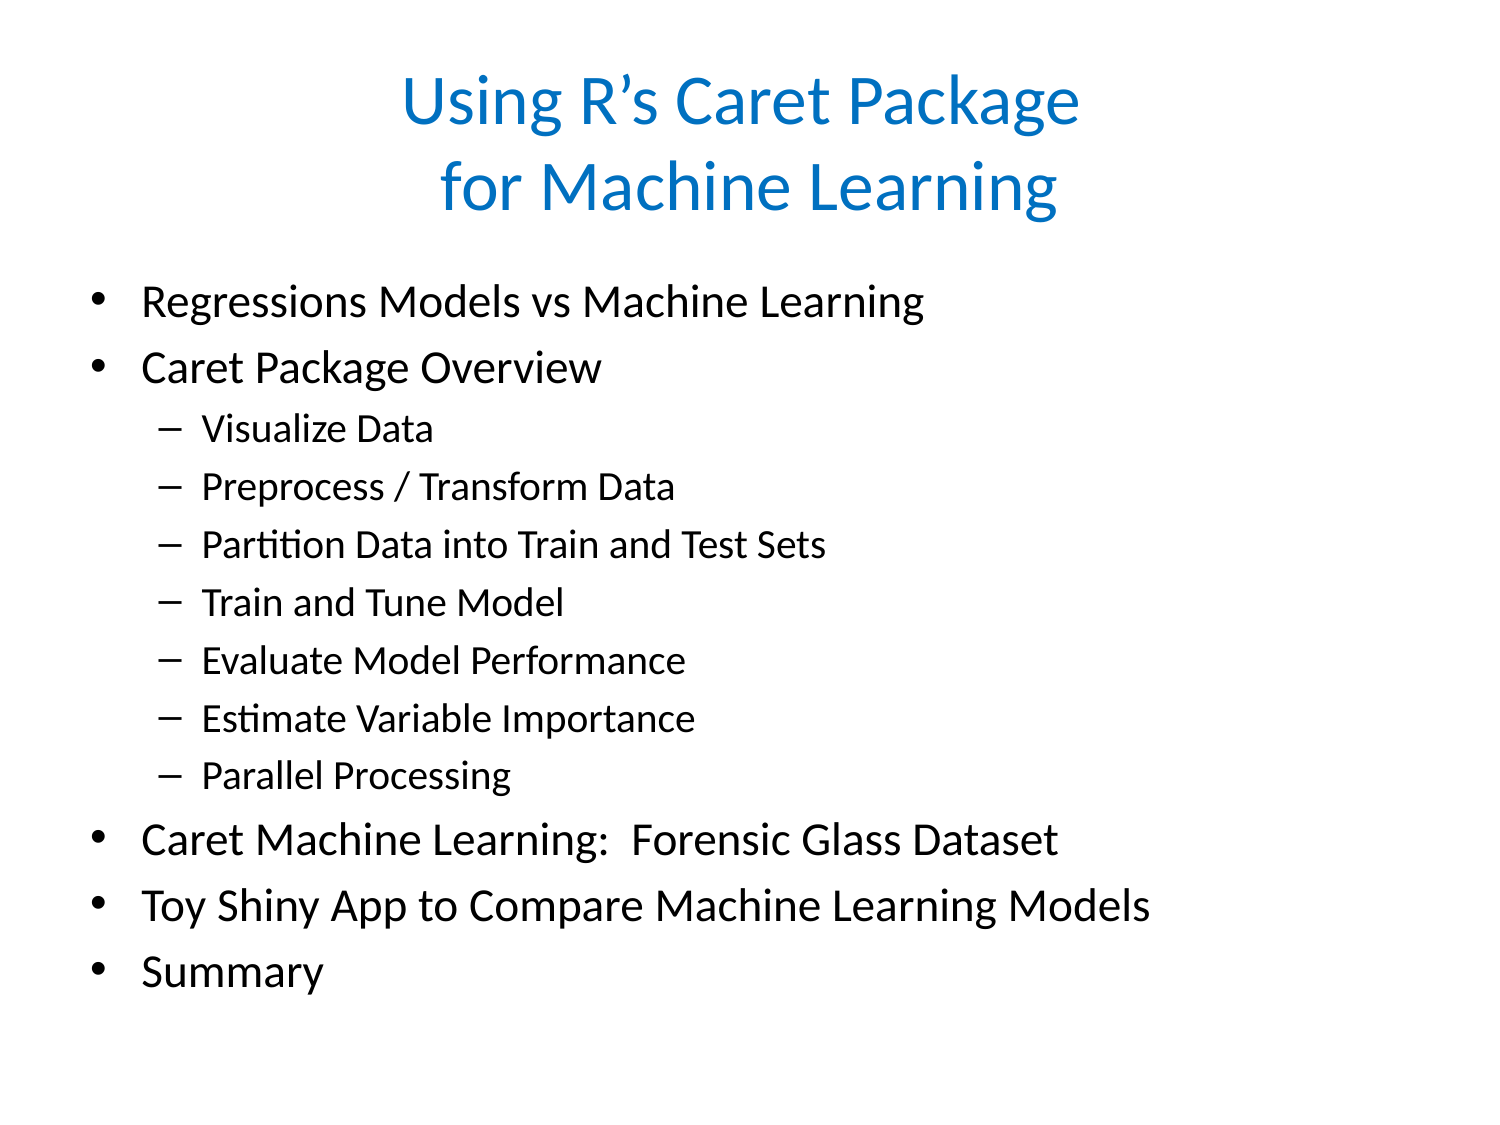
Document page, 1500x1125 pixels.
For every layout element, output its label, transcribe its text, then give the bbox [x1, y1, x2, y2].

title Using R’s Caret Package for Machine Learning [75, 45, 1425, 233]
list Regressions Models vs Machine Learning Caret Package Overview Visualize Data Preprocess / Transform Data Partition Data into Train and Test Sets Train and Tune Model Evaluate Model Performance Estimate Variable Importance Parallel Processing Caret Machine Learning: Forensic Glass Dataset Toy Shiny App to Compare Machine Learning Models Summary [75, 262, 1425, 1005]
